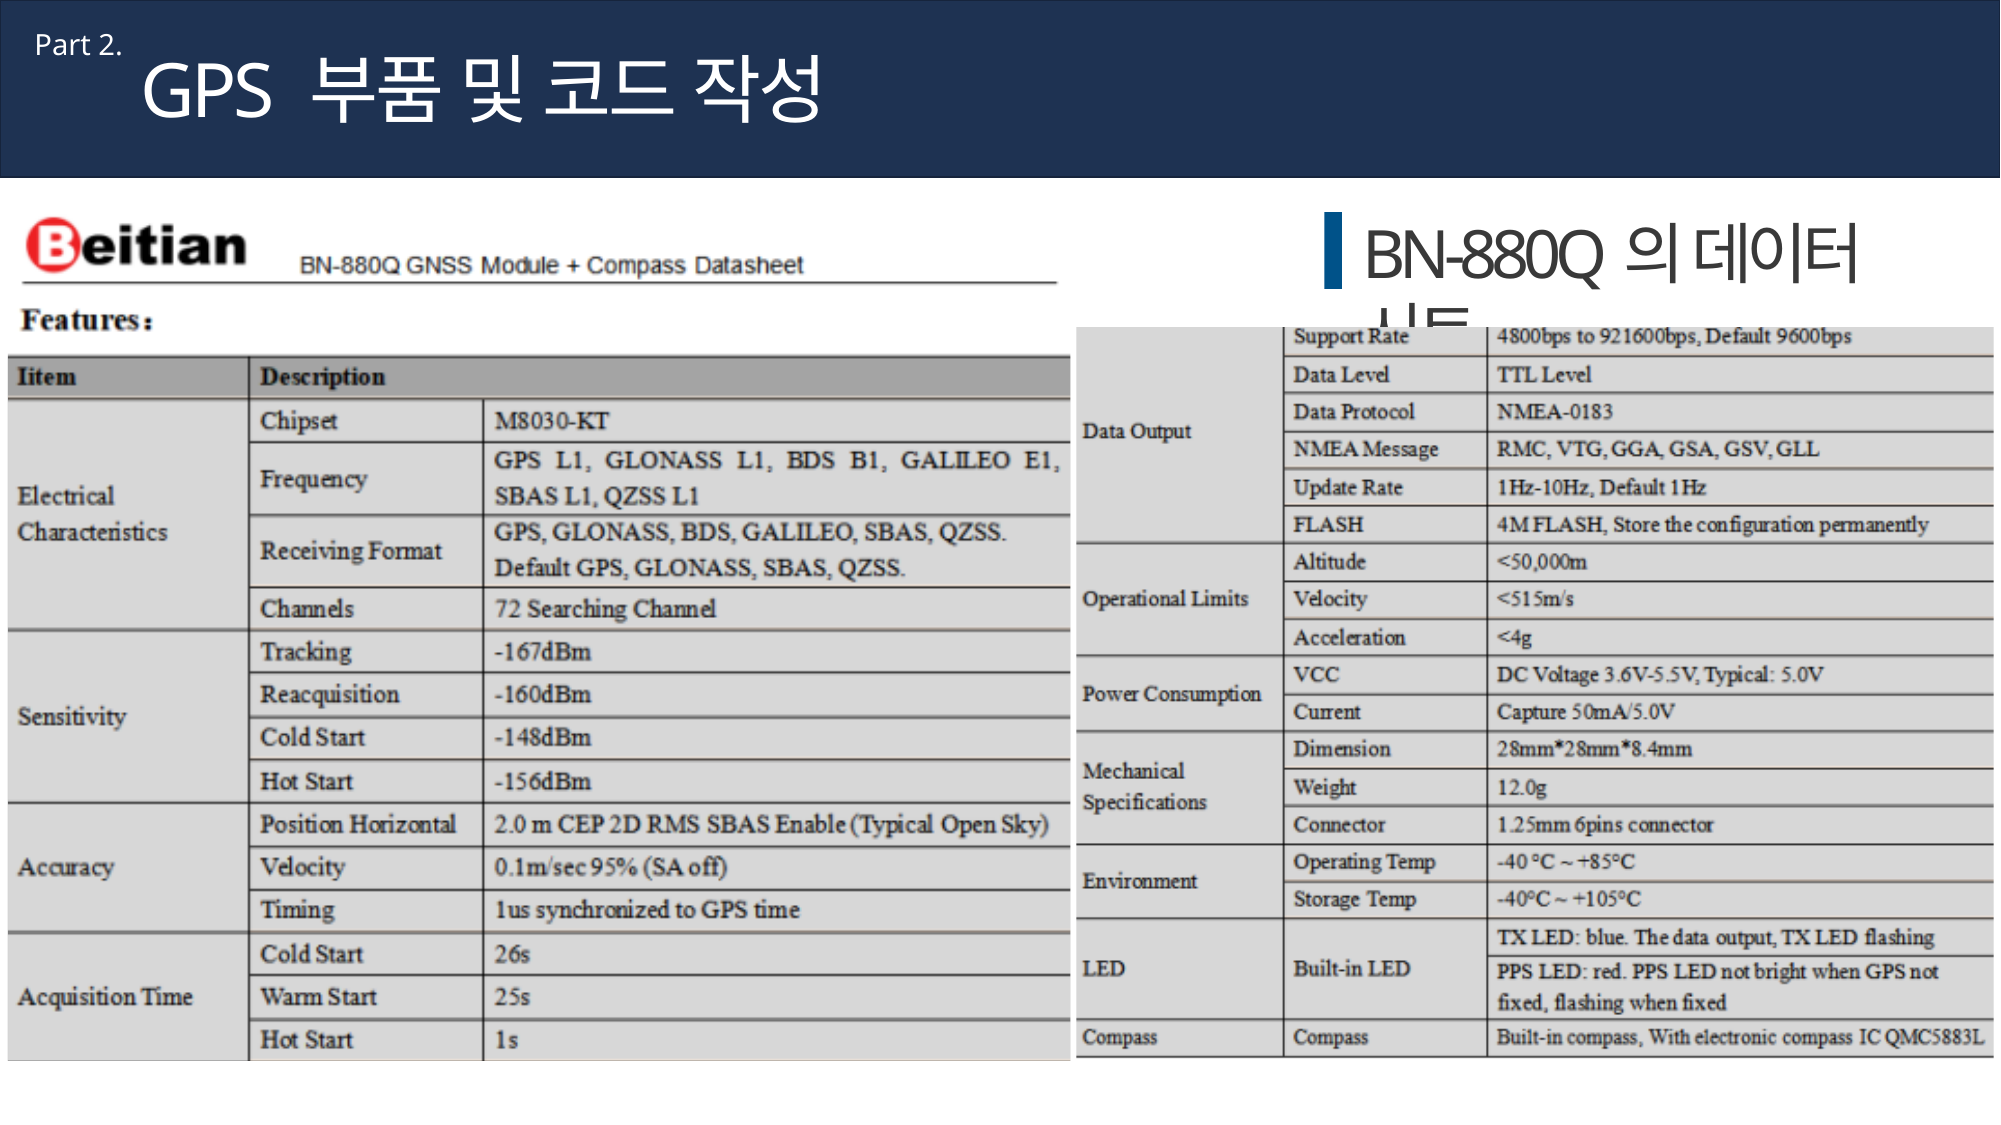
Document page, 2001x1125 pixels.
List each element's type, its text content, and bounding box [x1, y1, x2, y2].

text_box [0, 0, 2000, 178]
text_box GPS 부품 및 코드 작성 [125, 35, 842, 140]
text_box [1323, 211, 1343, 290]
picture [7, 195, 1071, 1061]
text_box Part 2. [19, 19, 146, 69]
text_box BN-880Q의 데이터 시트 [1347, 204, 1974, 327]
picture [1076, 327, 1994, 1069]
